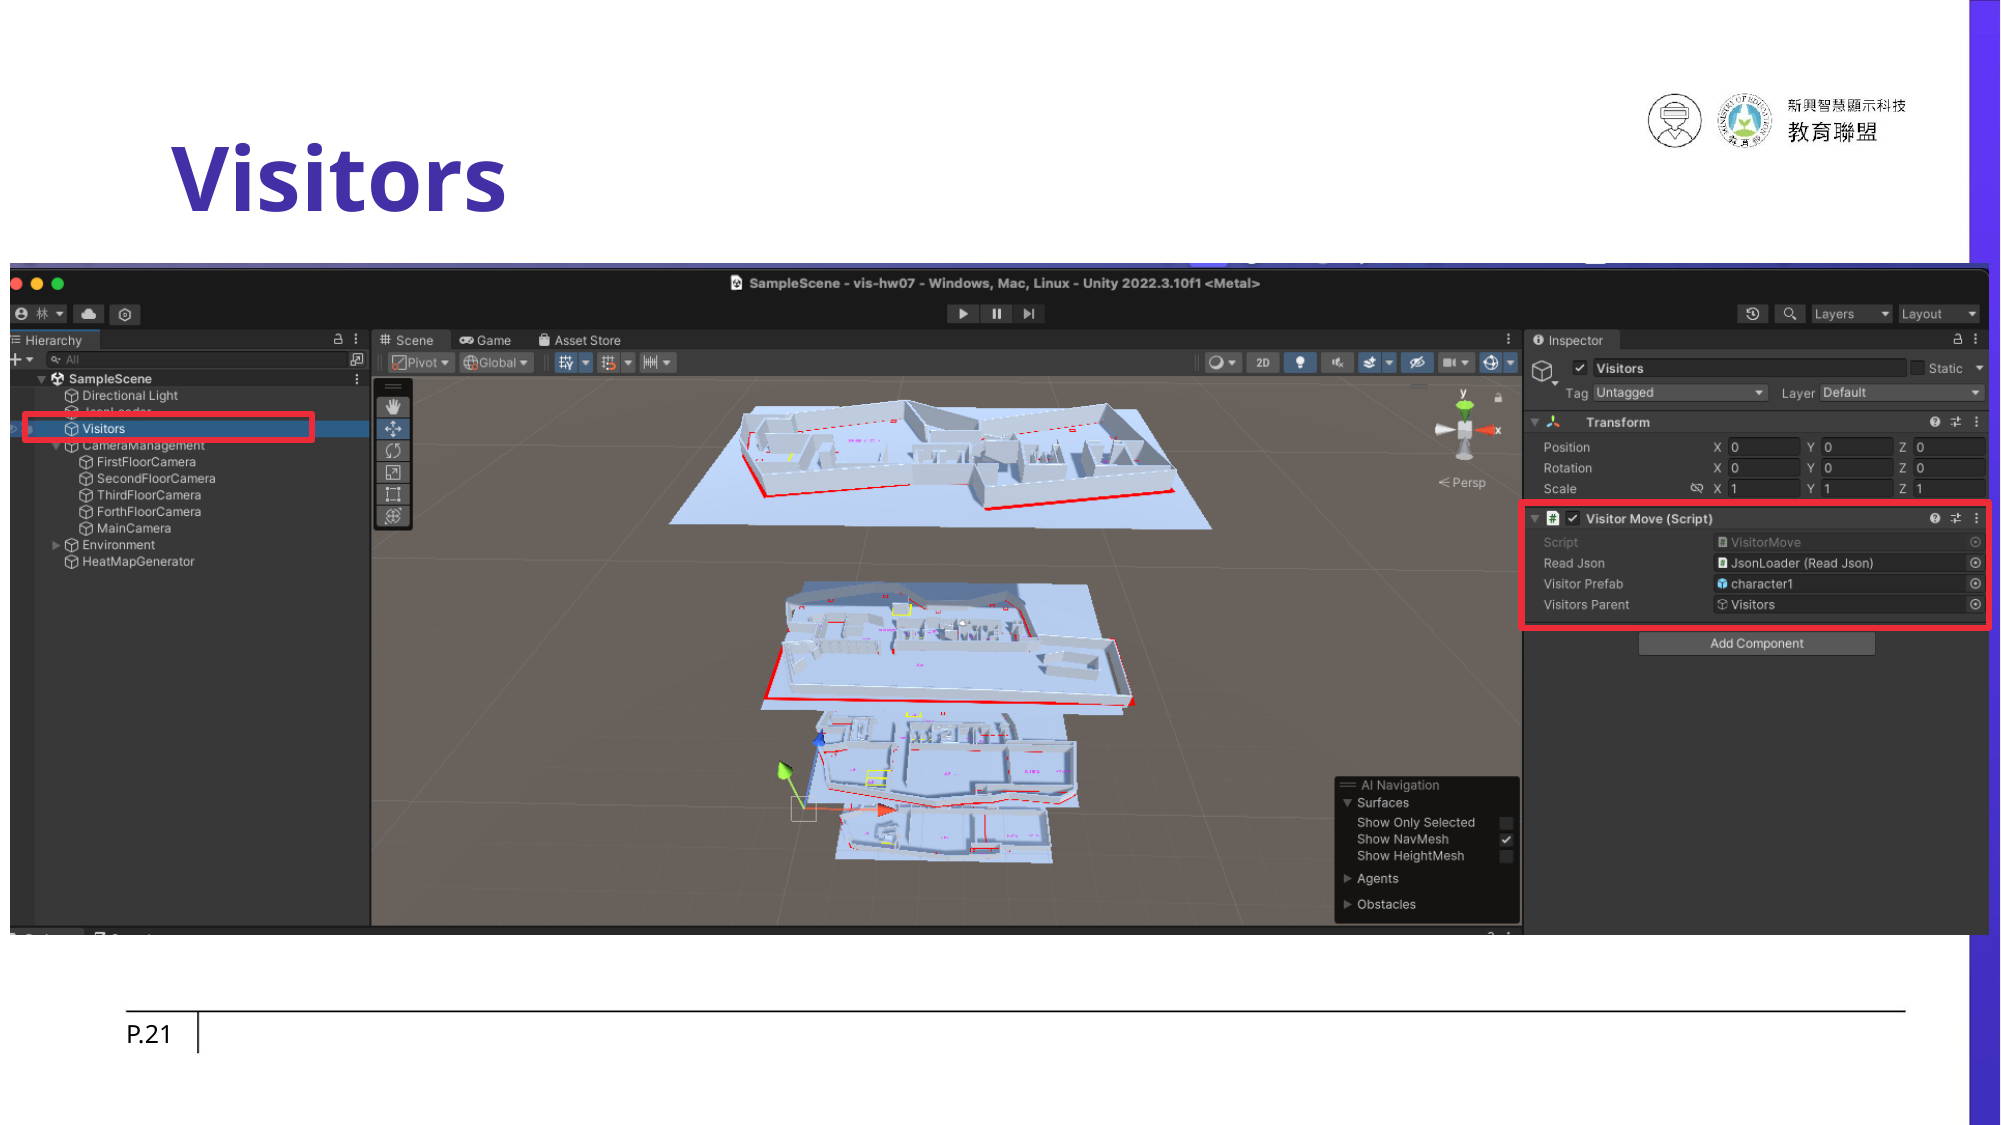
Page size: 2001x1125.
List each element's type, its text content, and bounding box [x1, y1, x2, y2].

slide_number P.‹#› [111, 1016, 204, 1055]
title Visitors [156, 135, 1592, 230]
picture [0, 0, 2001, 1125]
